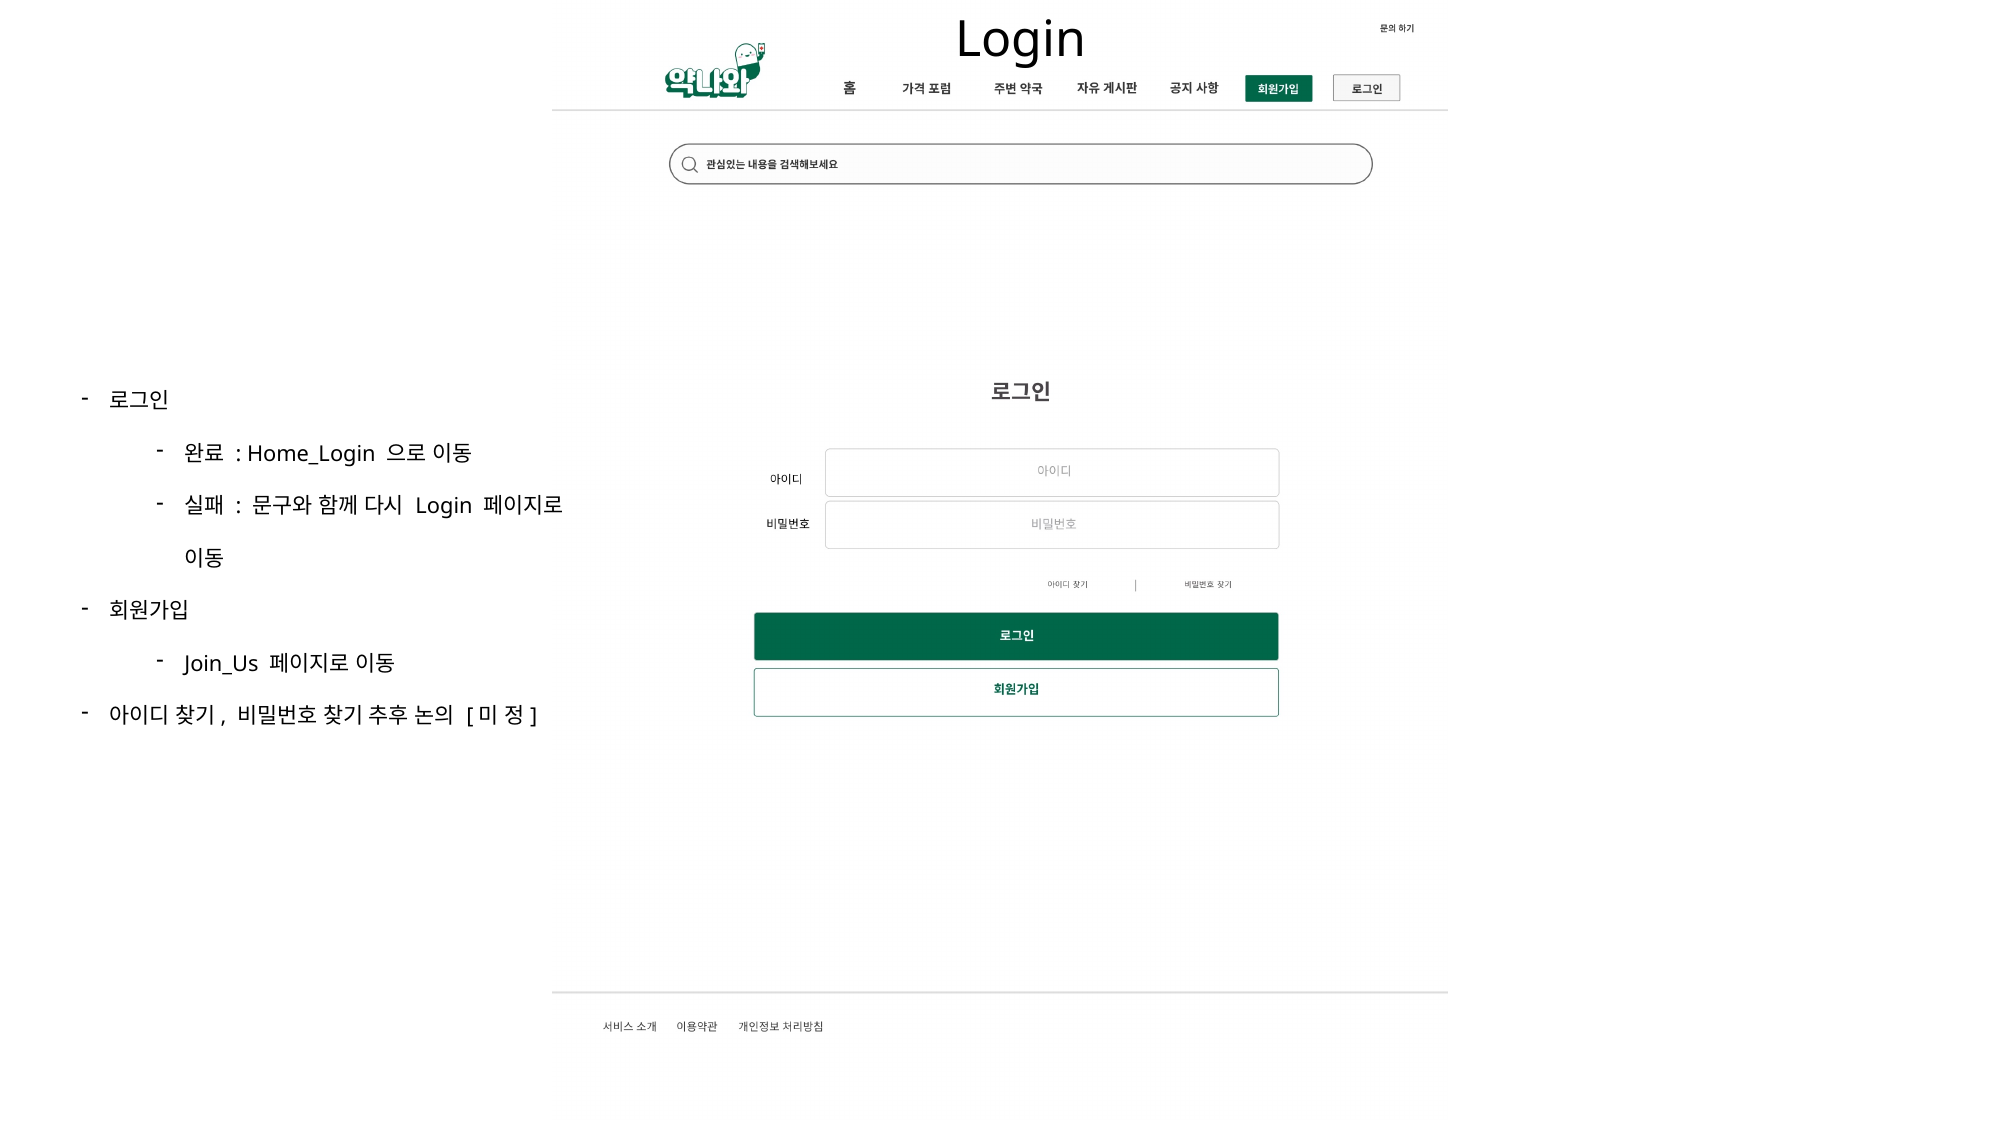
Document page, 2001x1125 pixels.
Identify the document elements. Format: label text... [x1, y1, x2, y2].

text_box 로그인 완료 : Home_Login 으로 이동 실패 : 문구와 함께 다시 Login 페이지로 이동 회원가입 Join_Us 페이지로 이동 아이디 찾기, 비밀번호 찾기 추후 논의 [미 정] [66, 353, 552, 736]
picture [552, 0, 1448, 1120]
